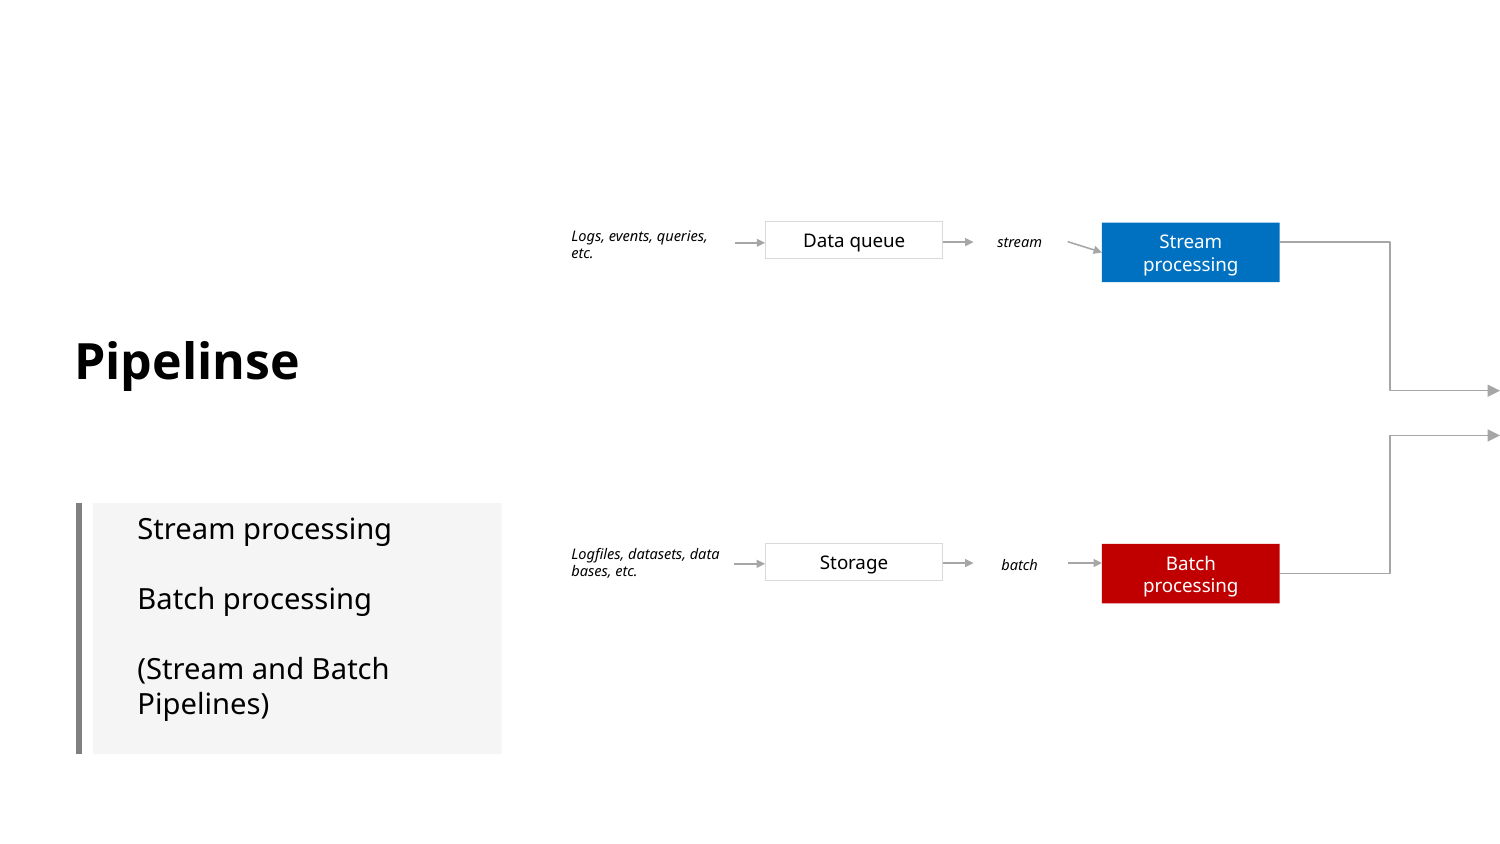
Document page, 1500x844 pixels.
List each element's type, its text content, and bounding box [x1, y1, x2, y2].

text_box Pipelinse [59, 322, 526, 522]
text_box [78, 502, 502, 755]
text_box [556, 218, 1500, 589]
